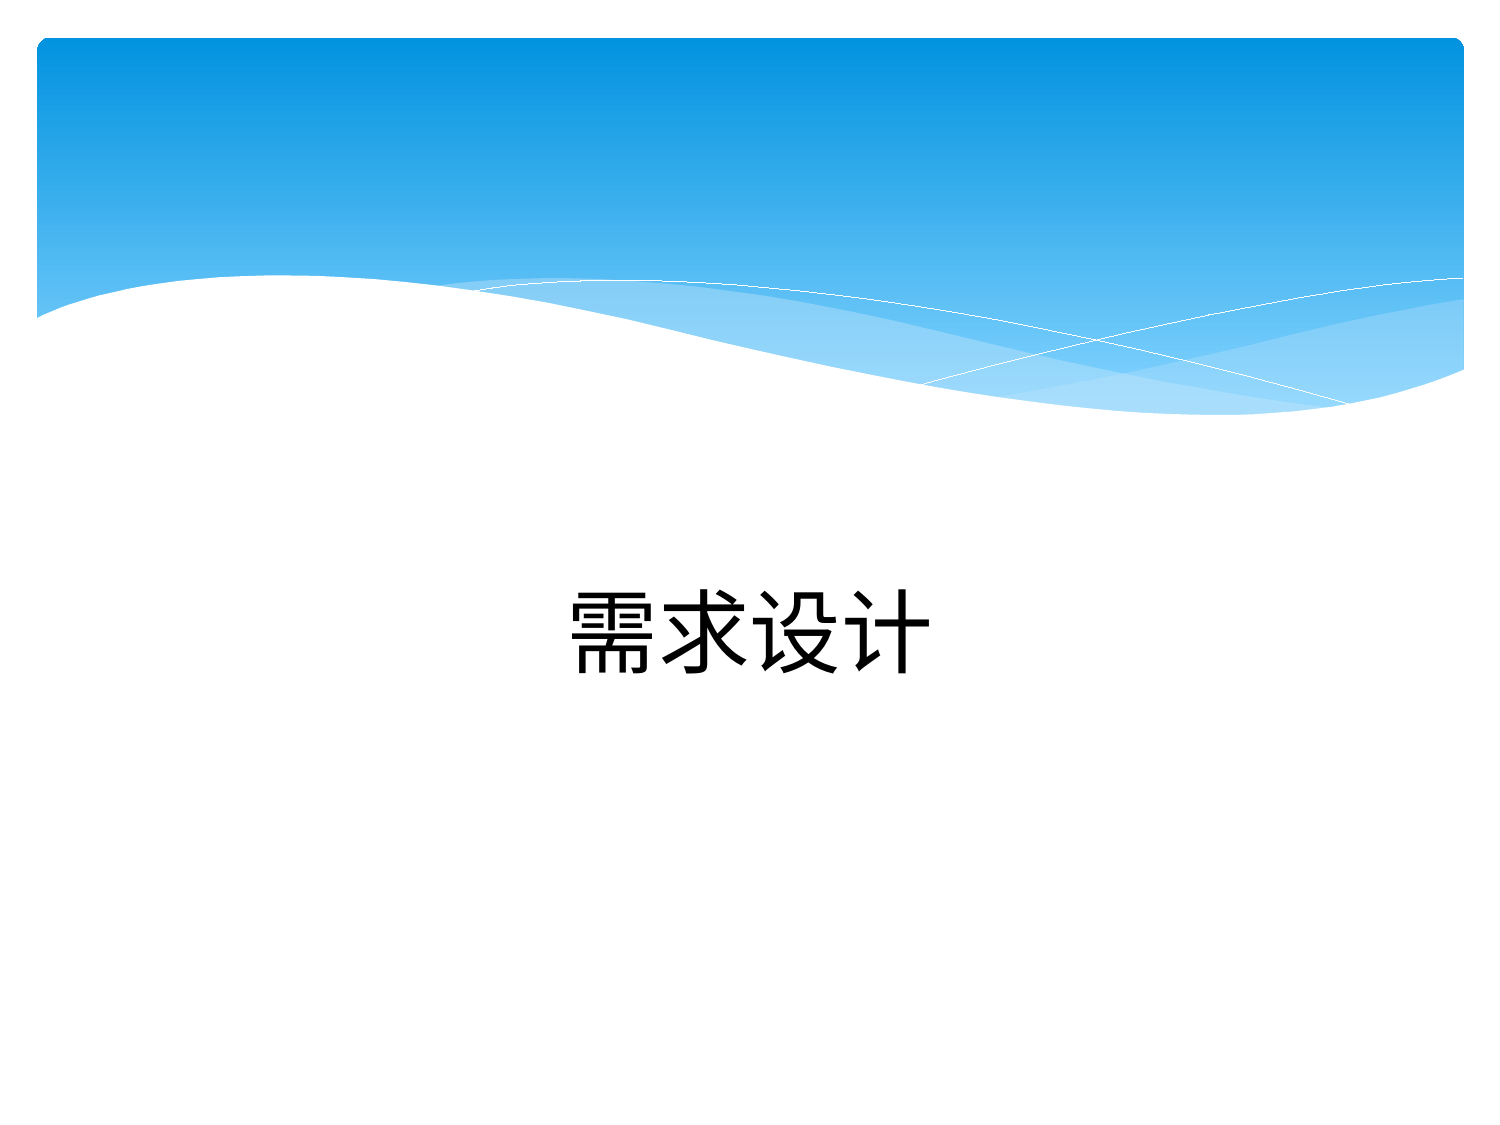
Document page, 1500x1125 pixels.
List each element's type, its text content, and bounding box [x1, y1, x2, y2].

title 需求设计 [74, 526, 1426, 733]
